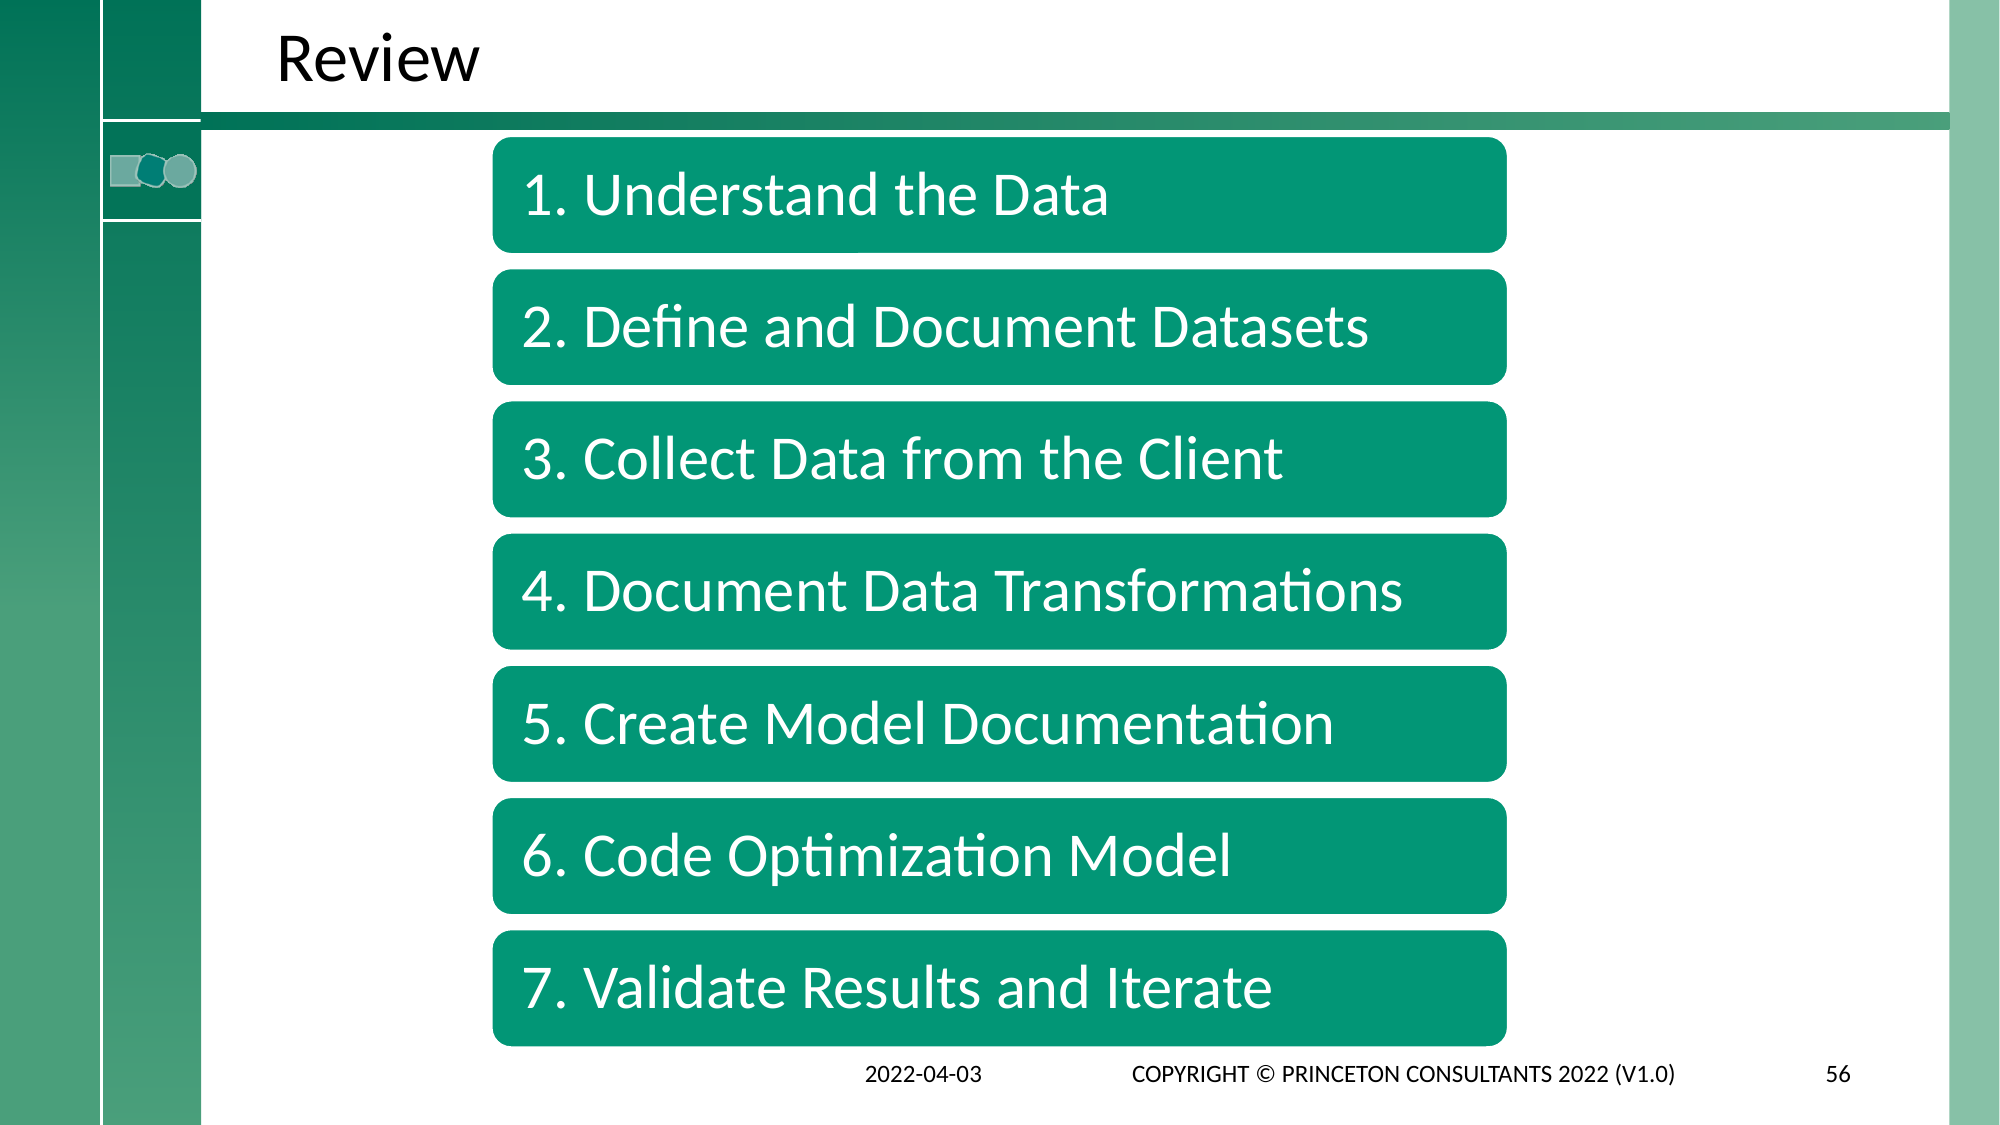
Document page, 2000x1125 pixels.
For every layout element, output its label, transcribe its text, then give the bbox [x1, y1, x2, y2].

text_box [491, 124, 1508, 1059]
picture [105, 149, 201, 192]
footer Copyright © Princeton Consultants 2022 (V1.0) [1074, 1042, 1734, 1103]
title Review [261, 12, 1867, 105]
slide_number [849, 1059, 1050, 1103]
slide_number 56 [1766, 1042, 1867, 1103]
